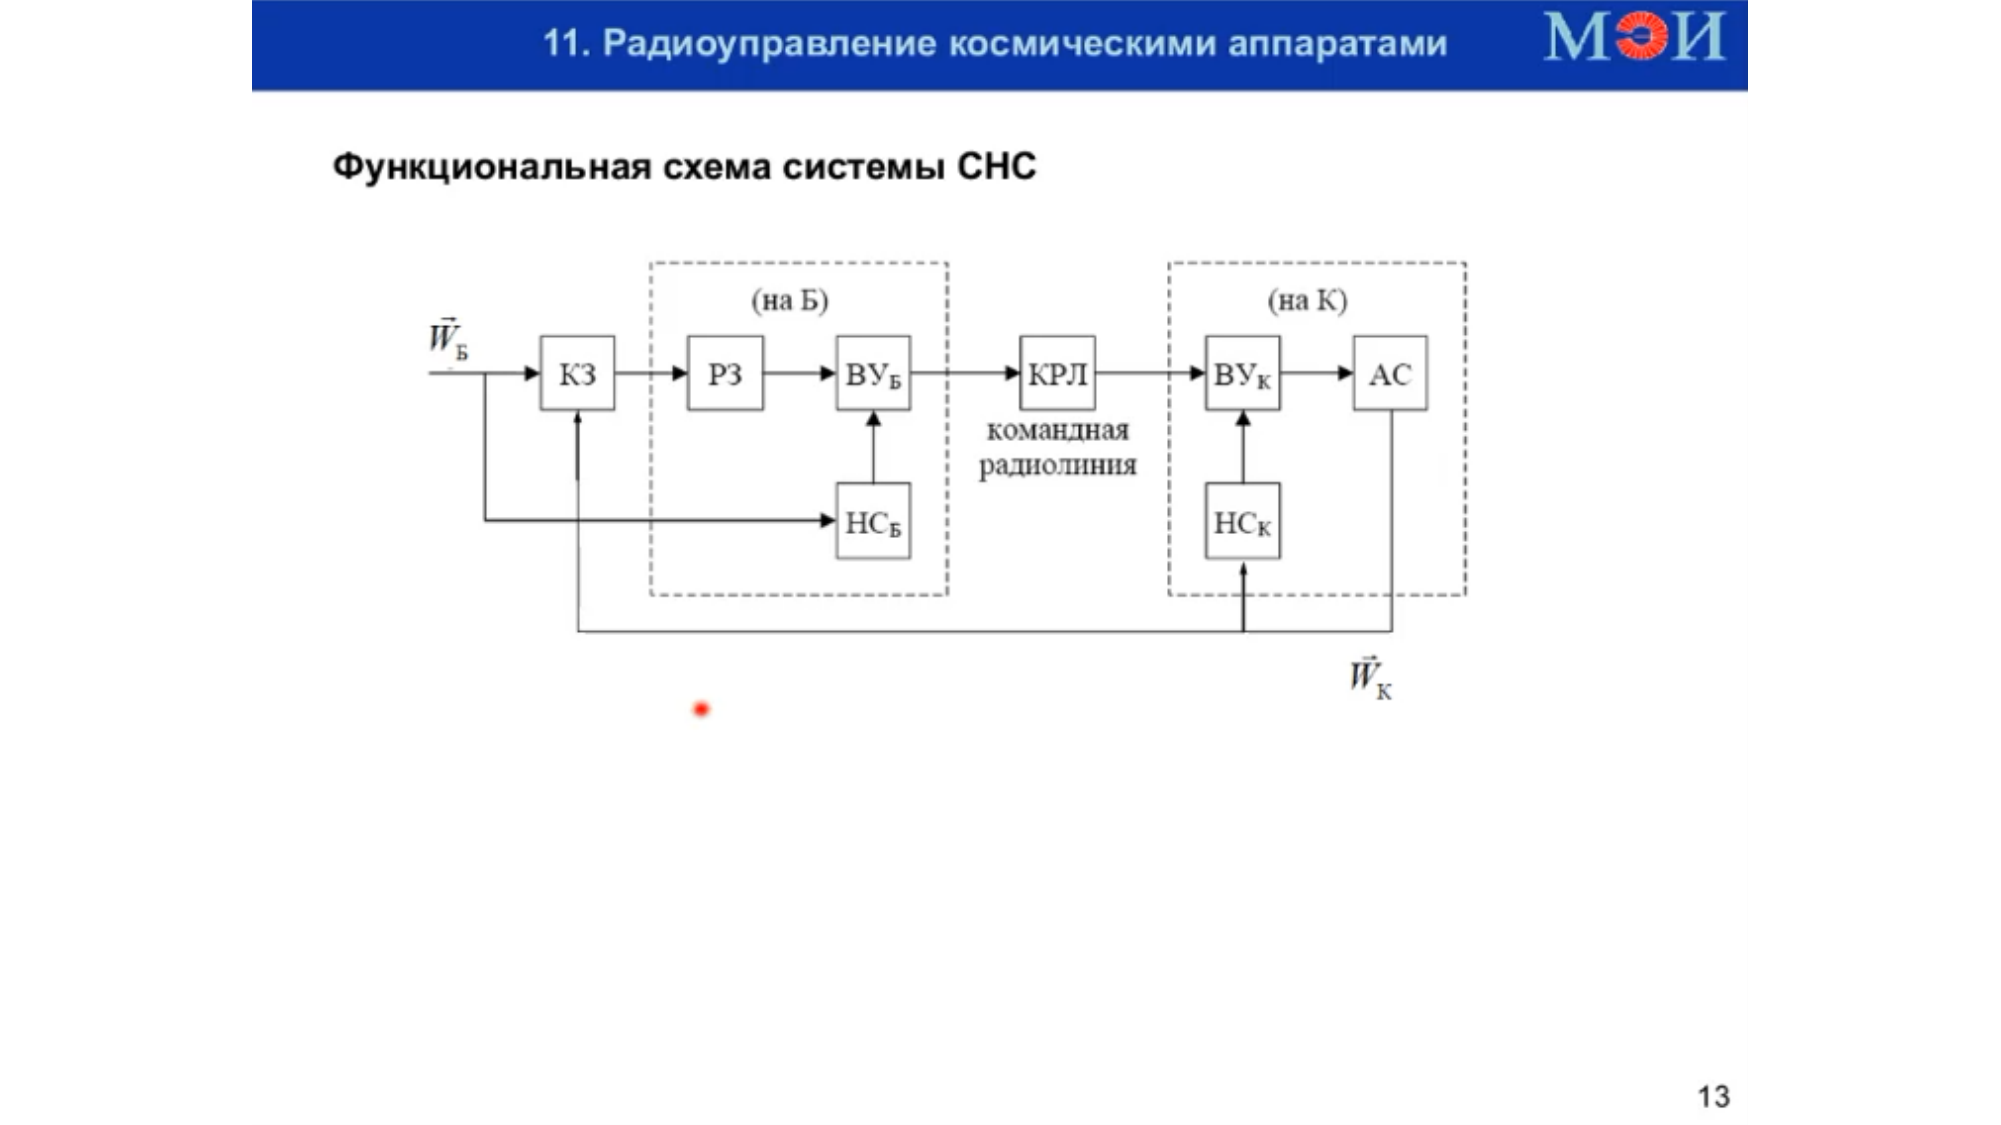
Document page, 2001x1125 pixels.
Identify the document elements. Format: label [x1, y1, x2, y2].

picture [251, 0, 1748, 1125]
